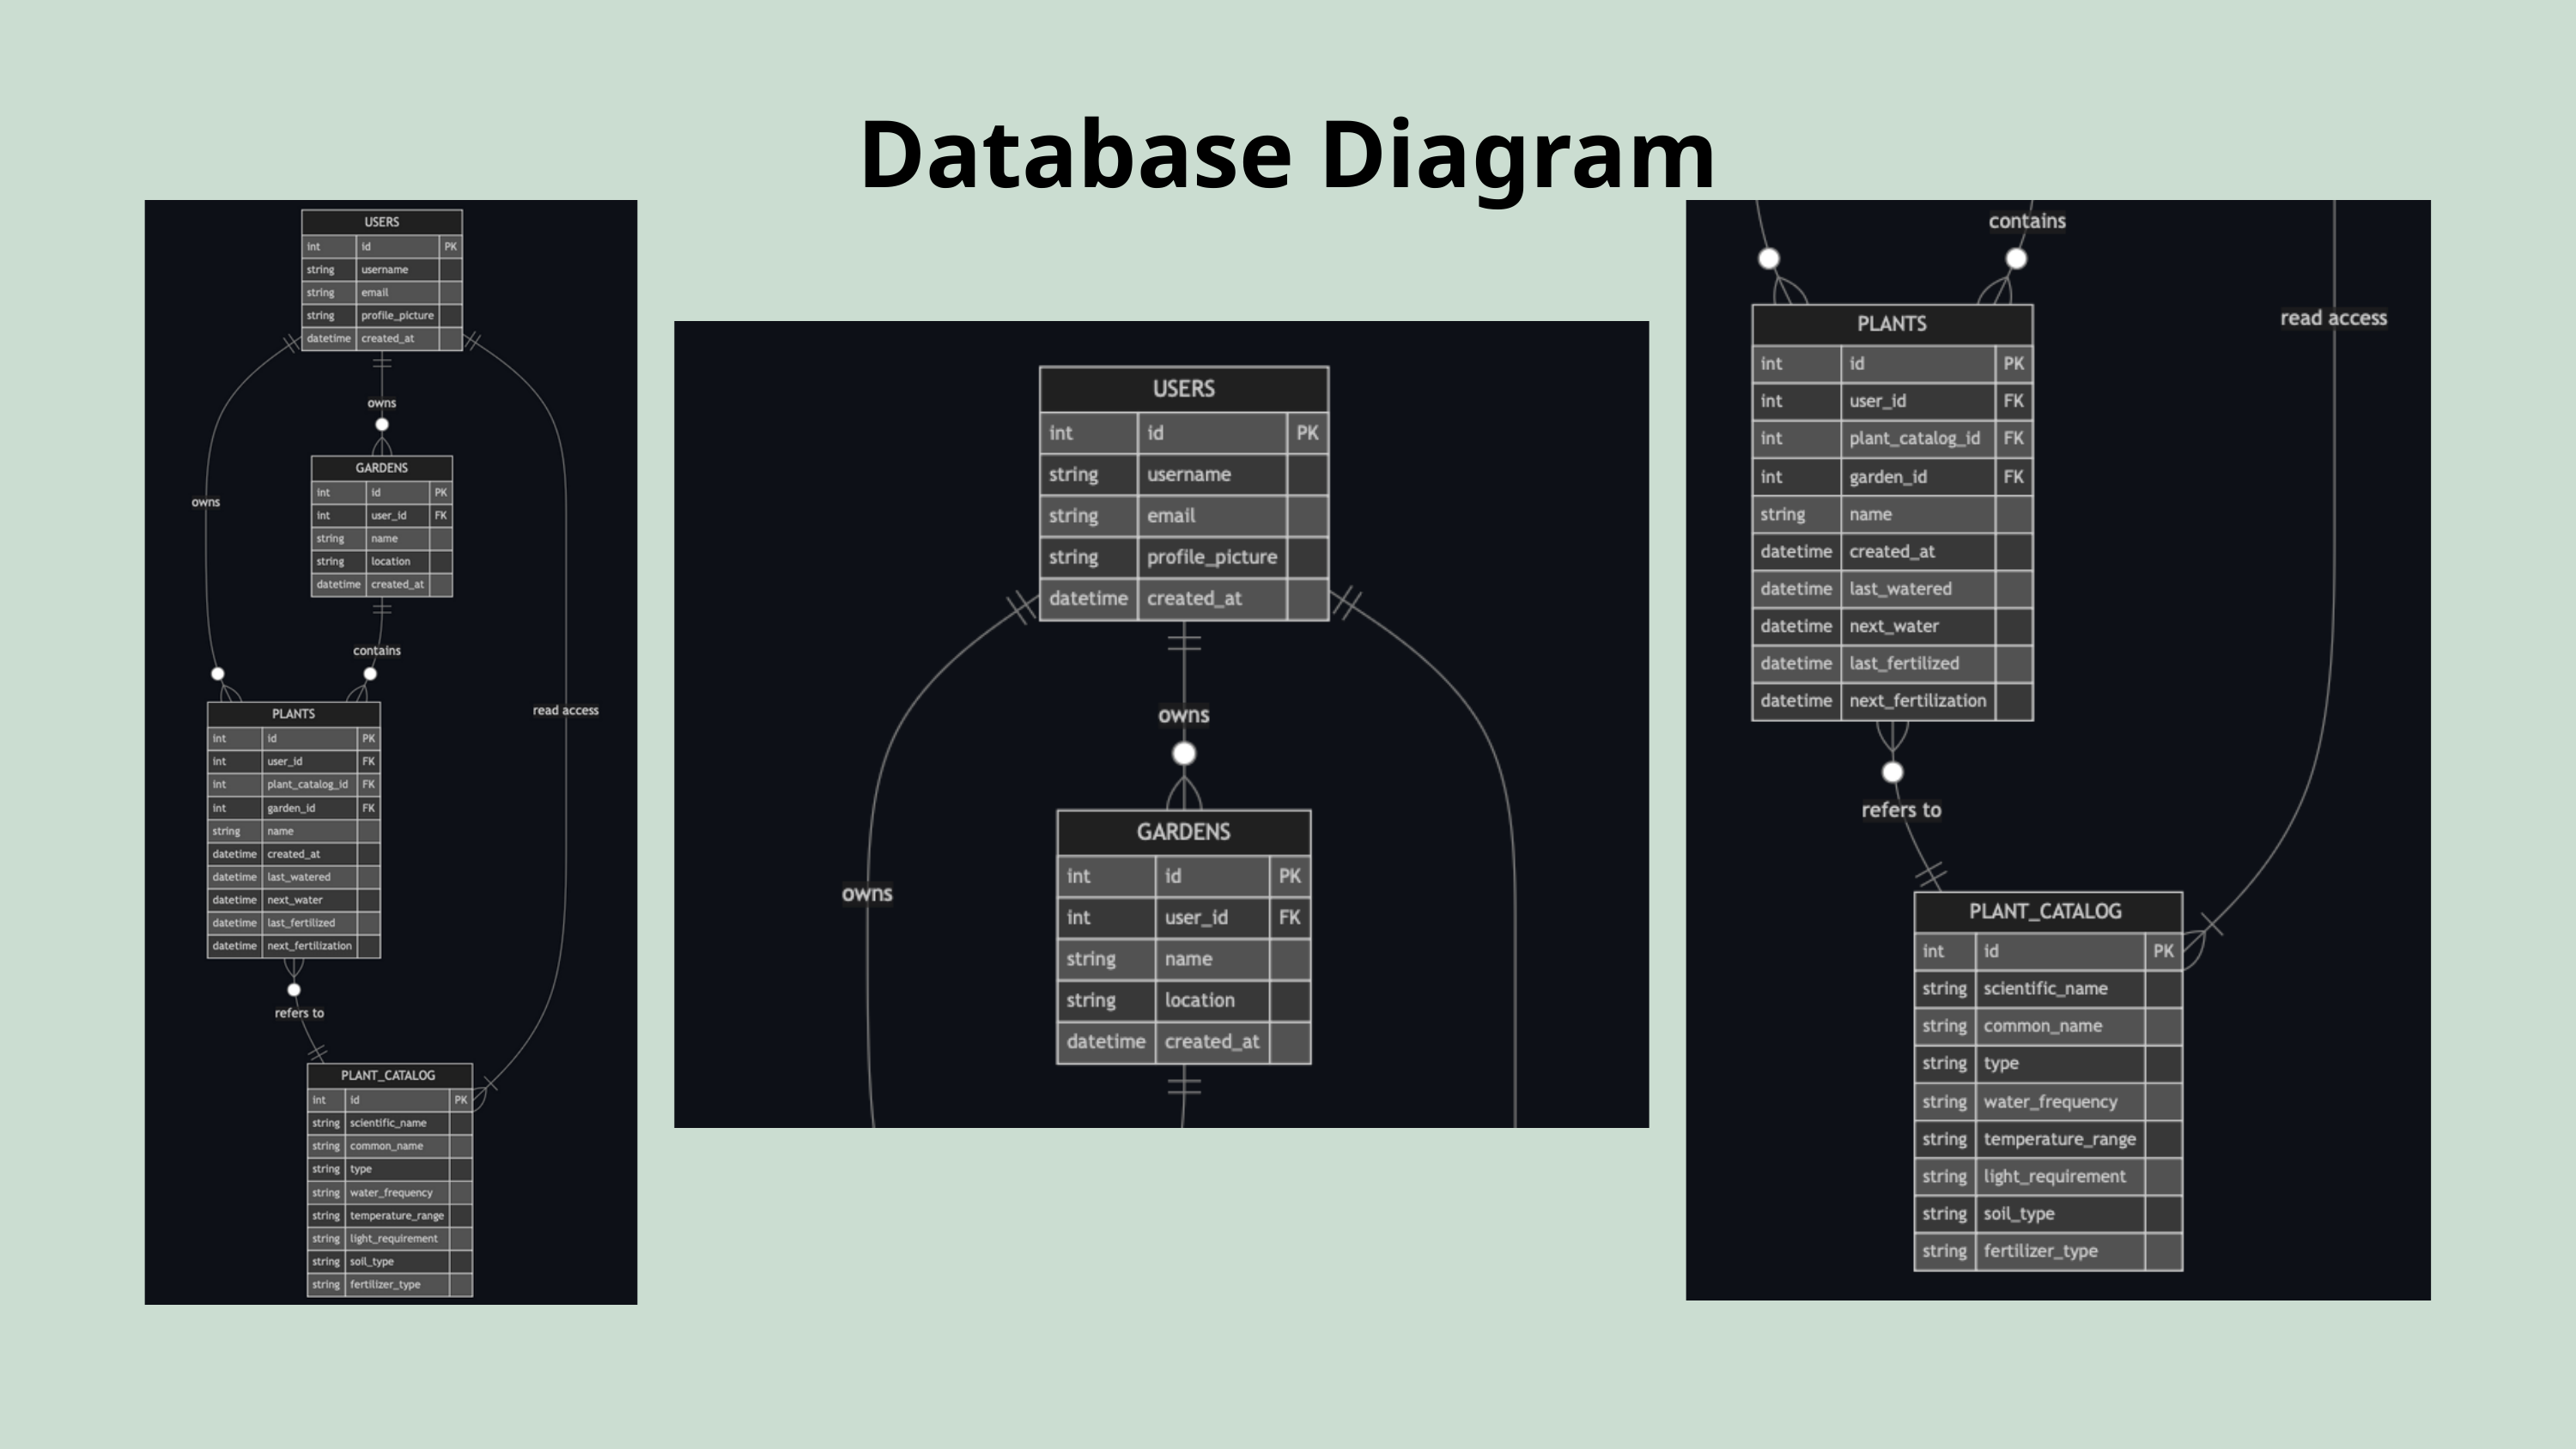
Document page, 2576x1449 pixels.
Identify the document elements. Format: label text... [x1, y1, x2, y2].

text_box [1686, 200, 2432, 1300]
text_box [674, 321, 1649, 1128]
text_box Database Diagram [717, 76, 1859, 206]
text_box [144, 200, 638, 1305]
